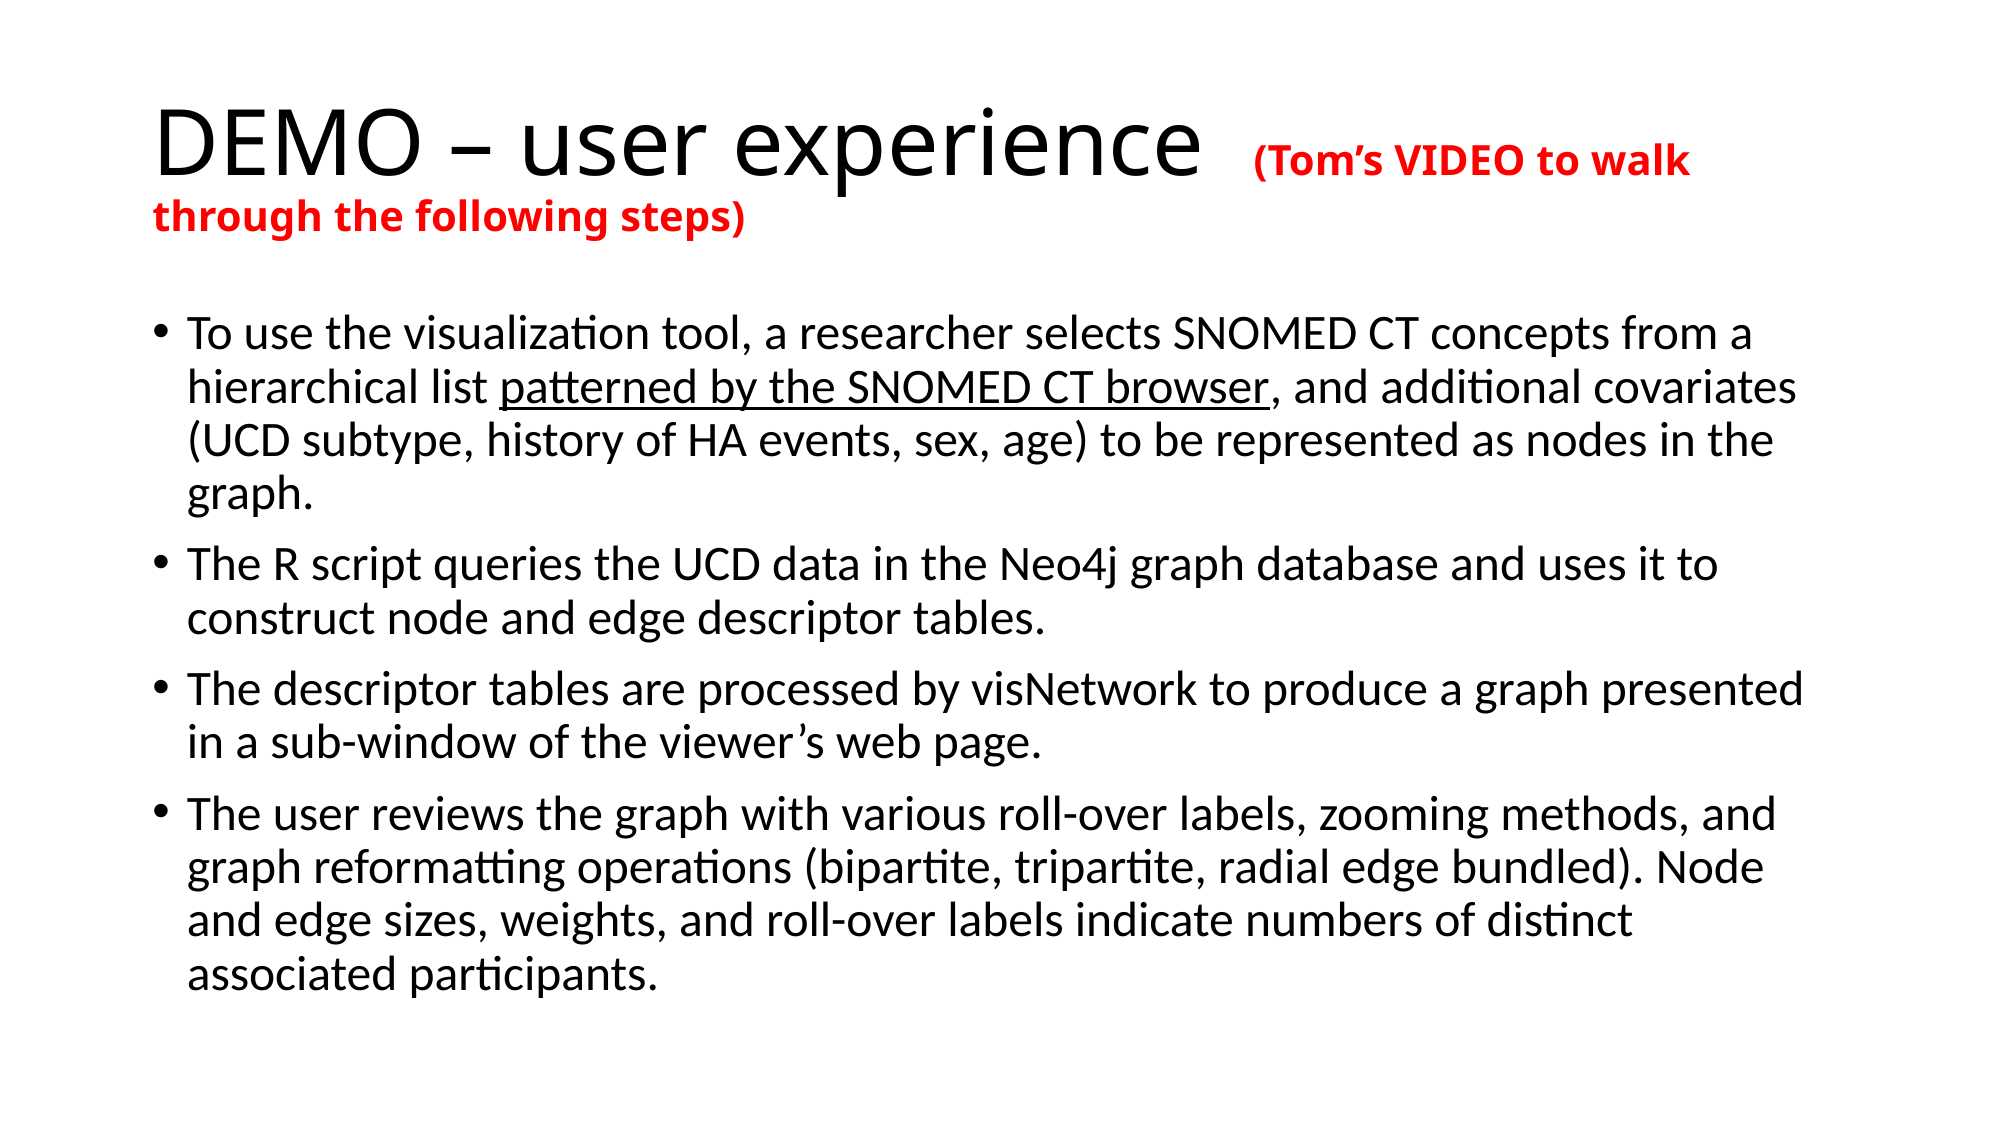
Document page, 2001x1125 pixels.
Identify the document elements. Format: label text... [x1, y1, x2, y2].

list To use the visualization tool, a researcher selects SNOMED CT concepts from a hierarchical list patterned by the SNOMED CT browser, and additional covariates (UCD subtype, history of HA events, sex, age) to be represented as nodes in the graph. The R script queries the UCD data in the Neo4j graph database and uses it to construct node and edge descriptor tables. The descriptor tables are processed by visNetwork to produce a graph presented in a sub-window of the viewer’s web page. The user reviews the graph with various roll-over labels, zooming methods, and graph reformatting operations (bipartite, tripartite, radial edge bundled). Node and edge sizes, weights, and roll-over labels indicate numbers of distinct associated participants. [137, 299, 1863, 1014]
title DEMO – user experience (Tom’s VIDEO to walk through the following steps) [137, 59, 1863, 278]
